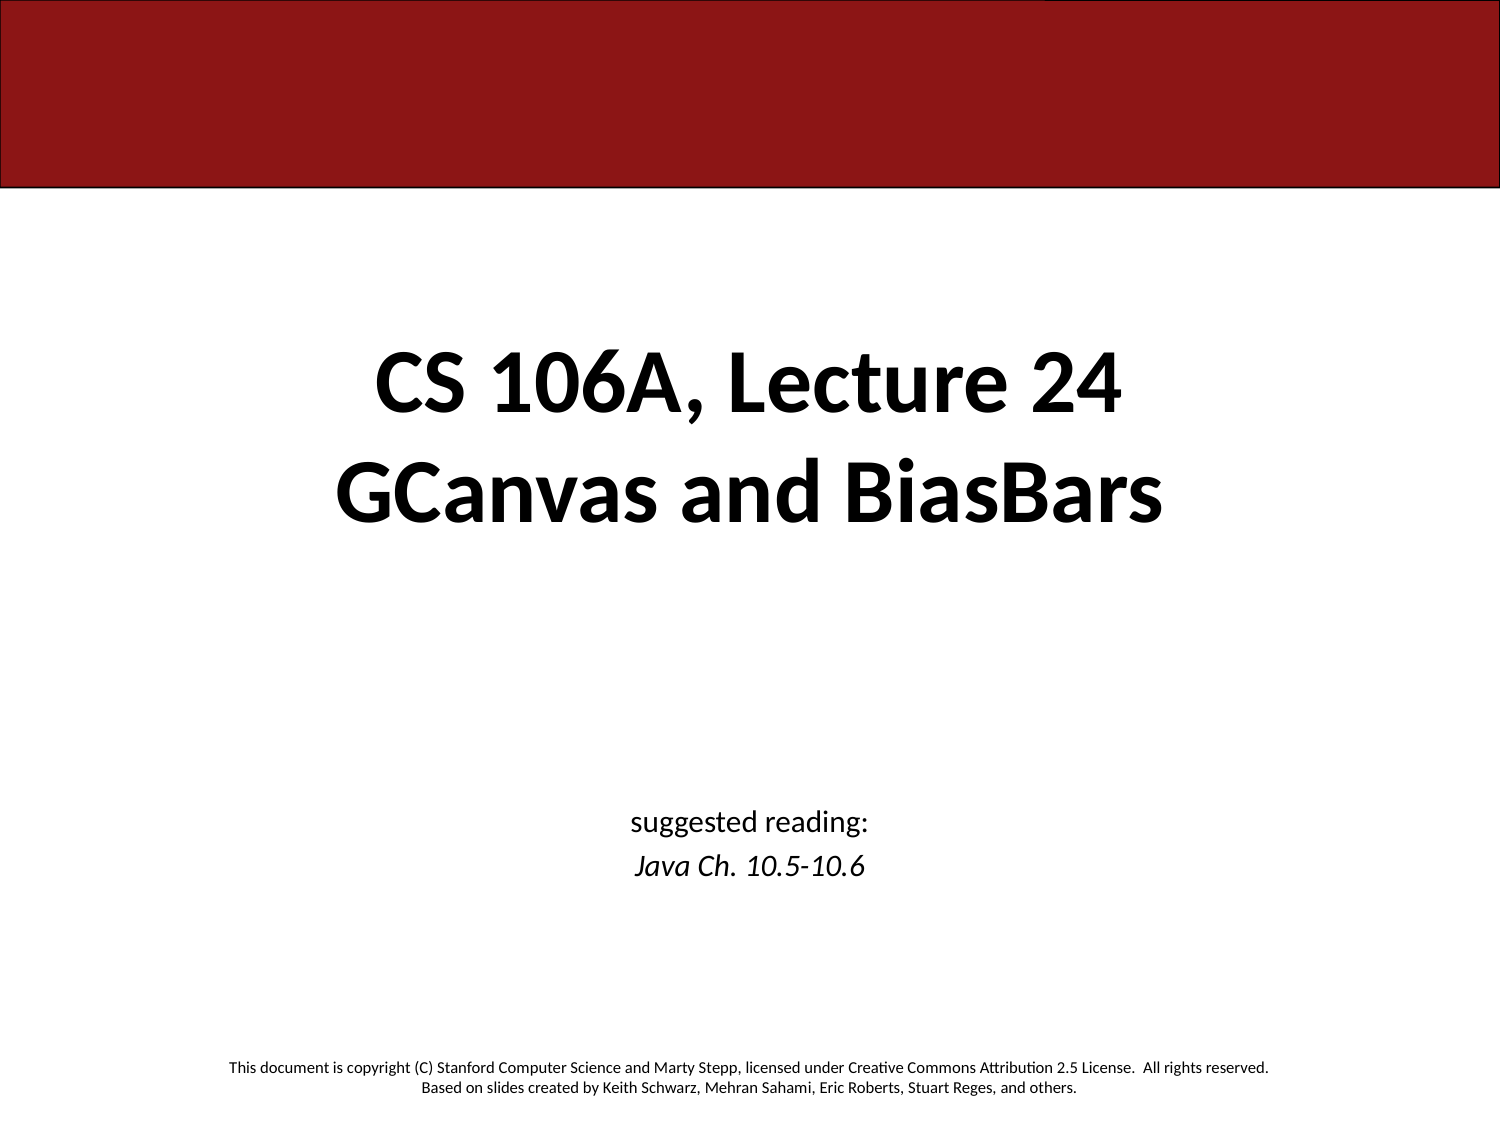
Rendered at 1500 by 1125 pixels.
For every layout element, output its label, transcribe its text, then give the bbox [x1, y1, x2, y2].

title CS 106A, Lecture 24 GCanvas and BiasBars [112, 262, 1388, 600]
subtitle suggested reading: Java Ch. 10.5-10.6 [225, 750, 1275, 1000]
